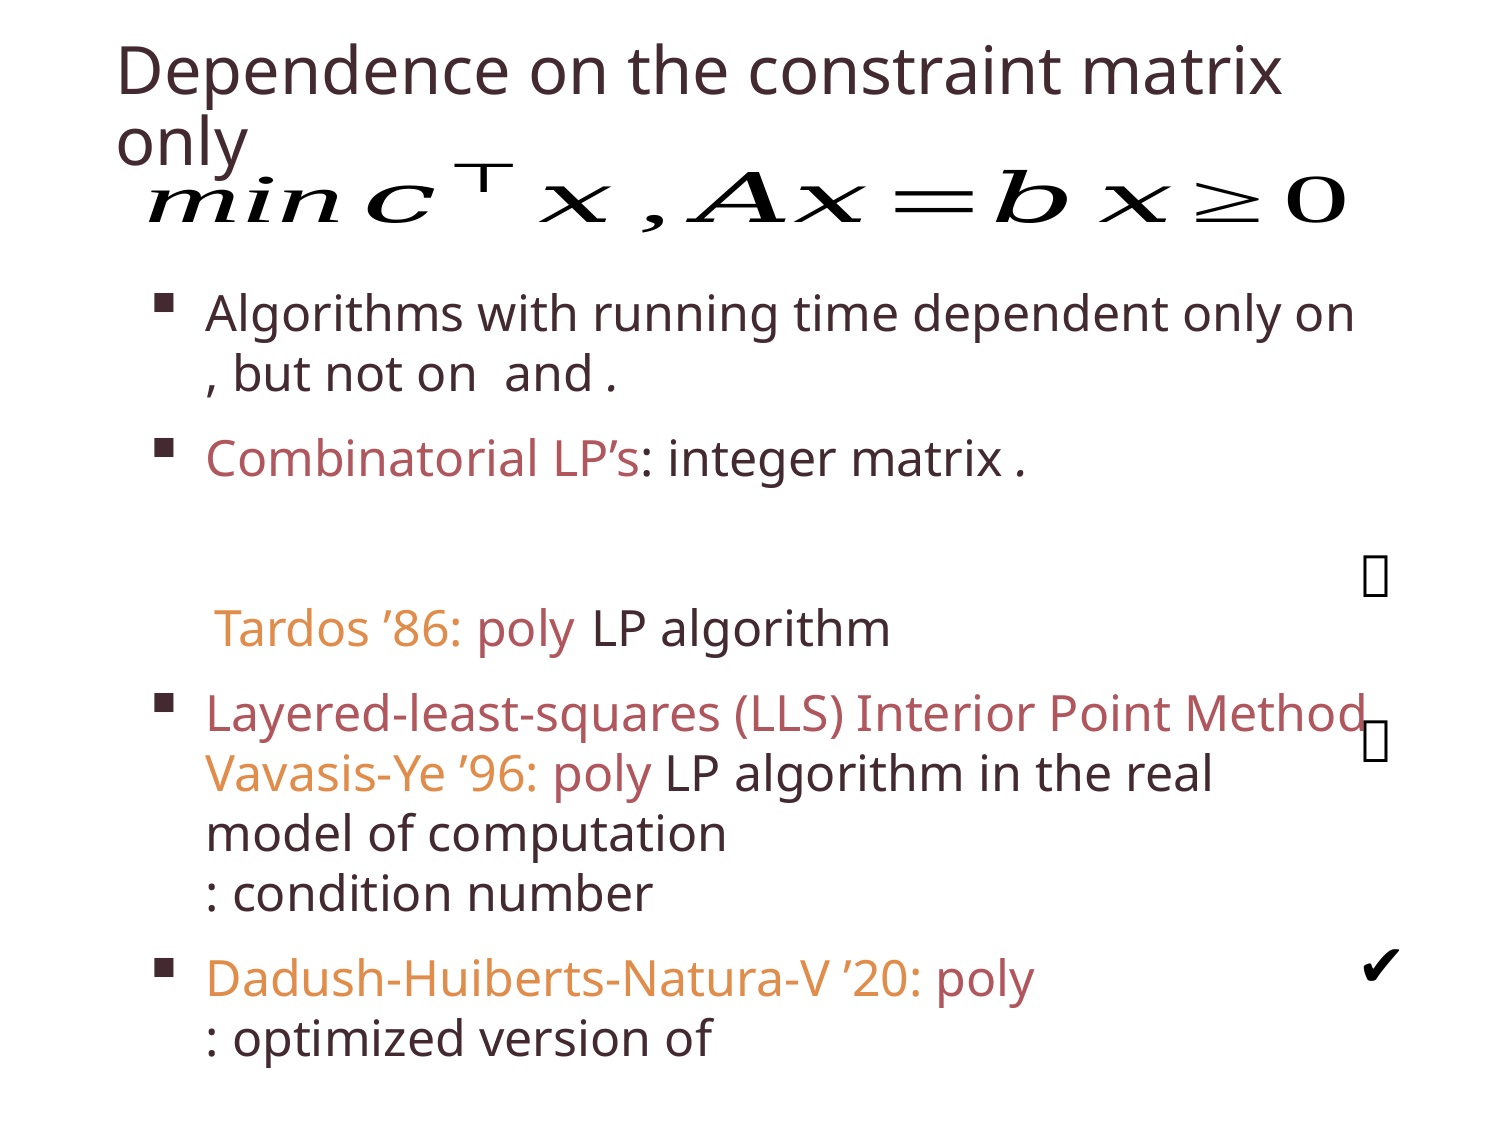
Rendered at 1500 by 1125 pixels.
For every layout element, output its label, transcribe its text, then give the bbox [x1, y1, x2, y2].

text_box ✔️ [1342, 920, 1491, 1051]
text_box ❌ [1343, 531, 1492, 662]
title Dependence on the constraint matrix only [100, 29, 1350, 274]
text_box ❌ [1343, 696, 1492, 827]
